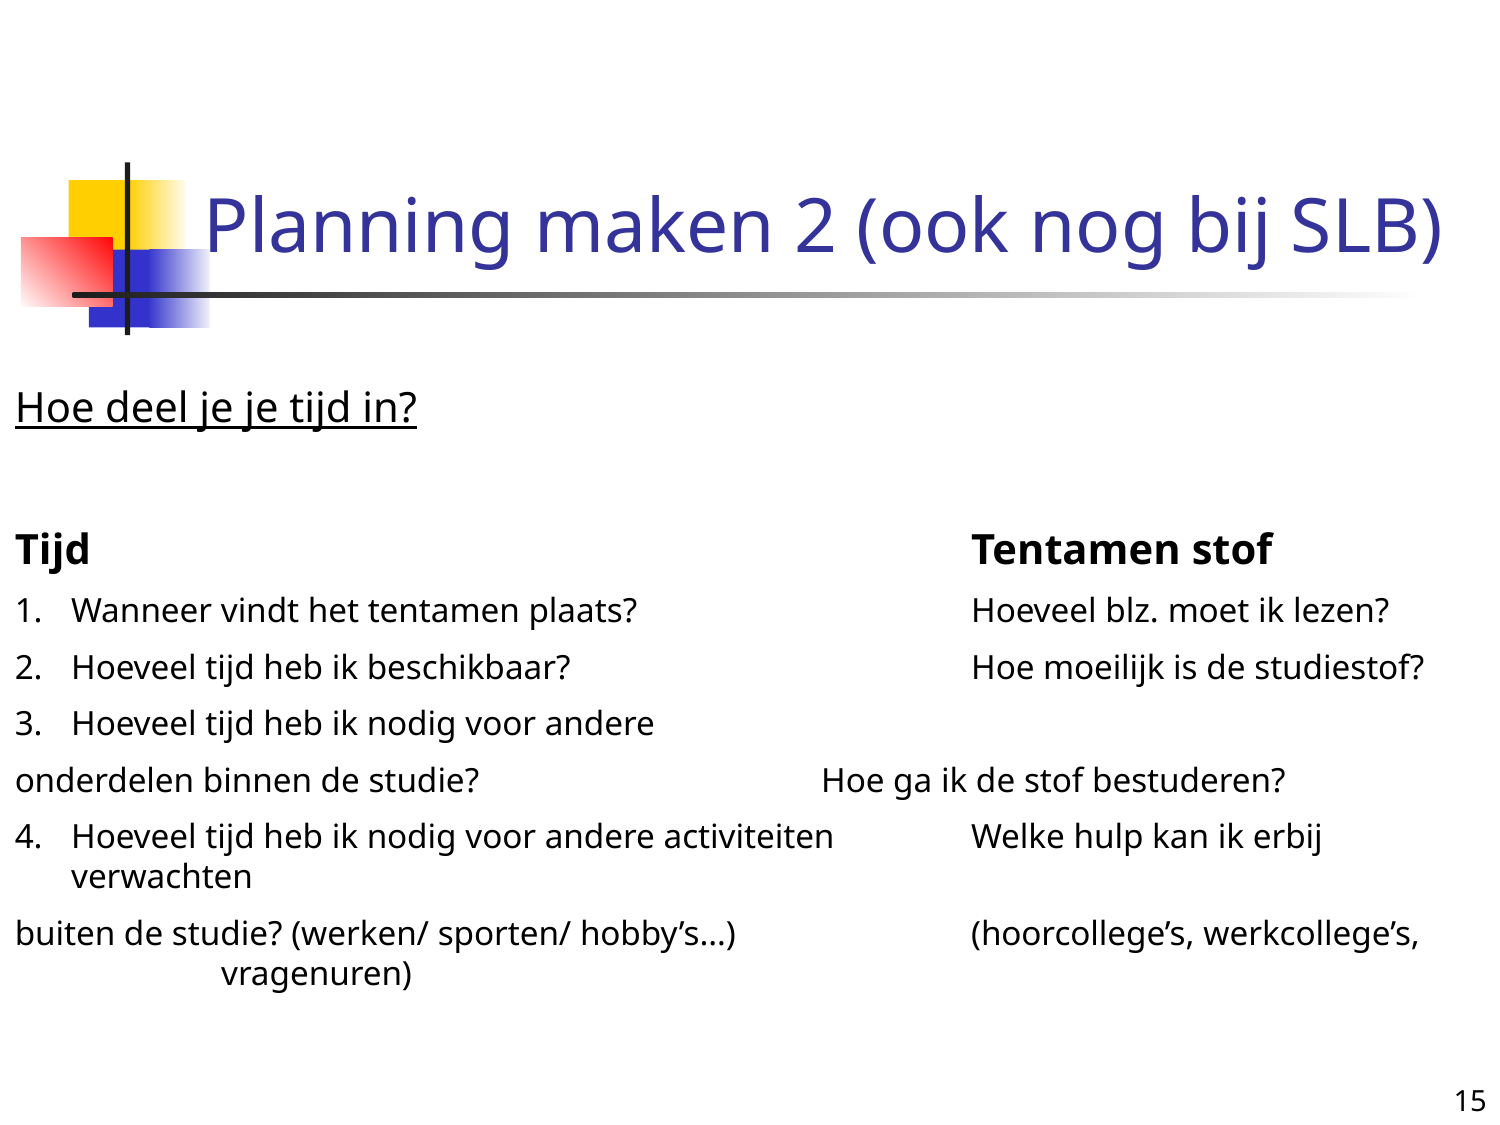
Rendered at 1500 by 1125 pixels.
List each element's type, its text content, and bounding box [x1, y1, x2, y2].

text_box Hoe deel je je tijd in? Tijd Tentamen stof Wanneer vindt het tentamen plaats? Hoeveel blz. moet ik lezen? Hoeveel tijd heb ik beschikbaar? Hoe moeilijk is de studiestof? Hoeveel tijd heb ik nodig voor andere onderdelen binnen de studie? Hoe ga ik de stof bestuderen? Hoeveel tijd heb ik nodig voor andere activiteiten Welke hulp kan ik erbij verwachten buiten de studie? (werken/ sporten/ hobby’s…) (hoorcollege’s, werkcollege’s, vragenuren) [0, 373, 1500, 1113]
slide_number 15 [1189, 1054, 1500, 1125]
title Planning maken 2 (ook nog bij SLB) [188, 35, 1468, 275]
